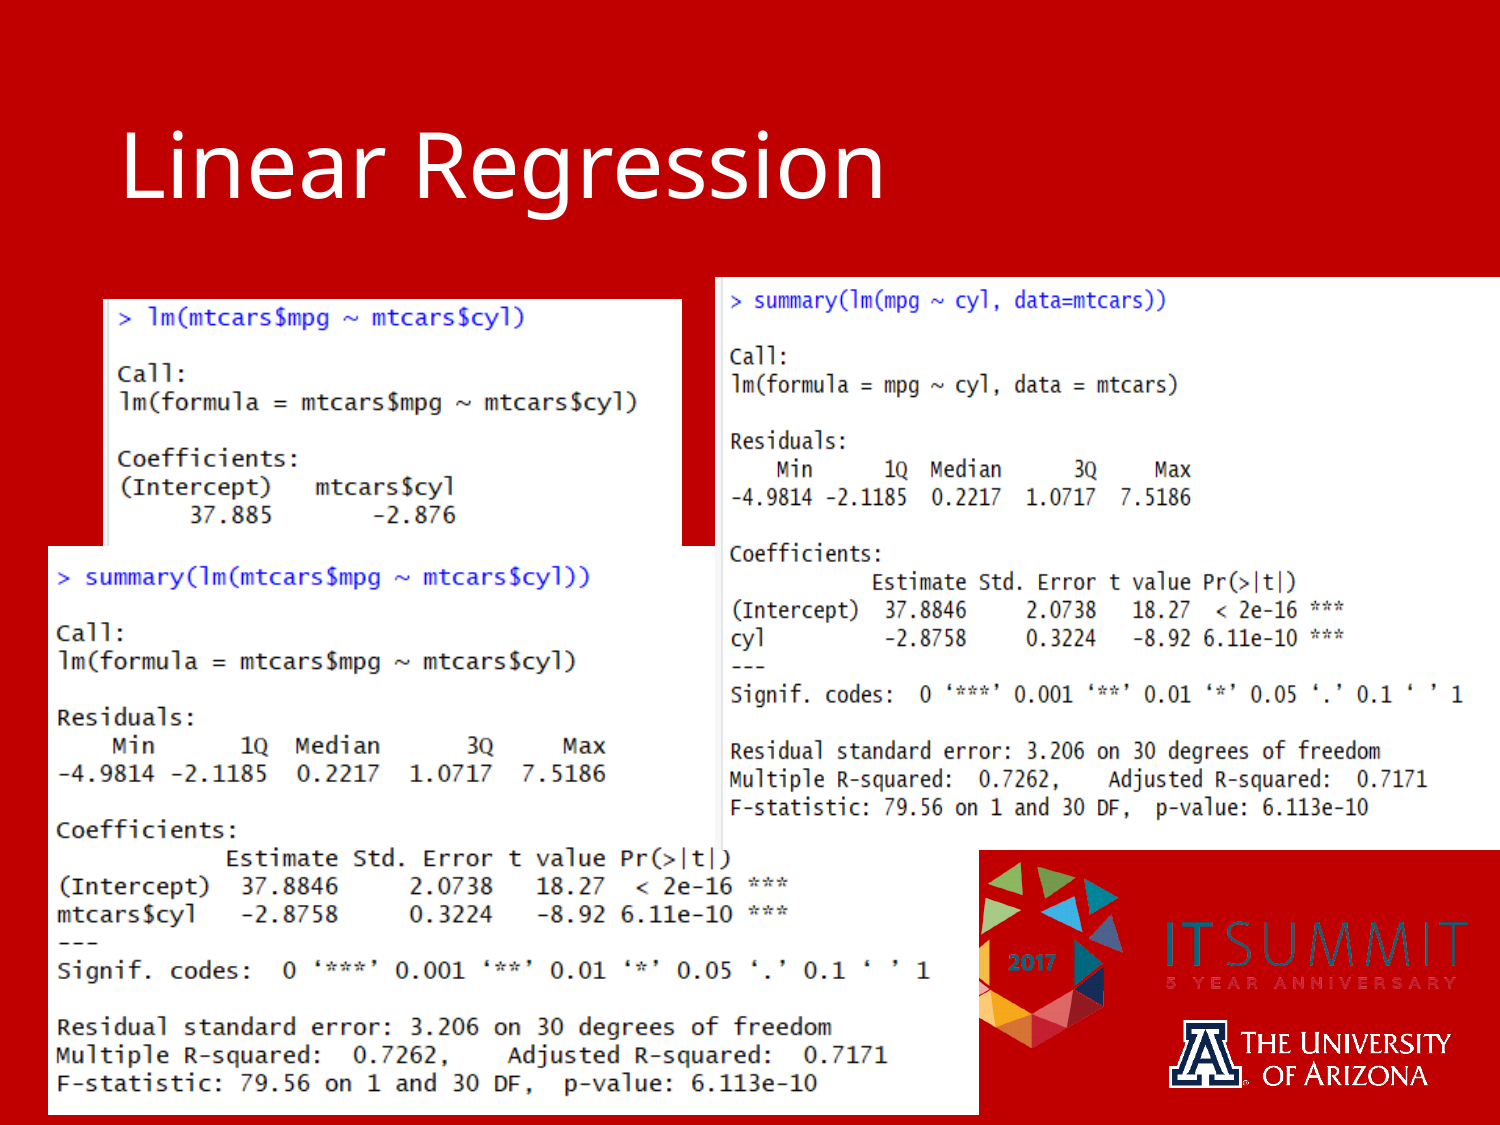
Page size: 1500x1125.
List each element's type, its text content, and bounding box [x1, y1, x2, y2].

title Linear Regression [103, 59, 1397, 278]
picture [48, 277, 1500, 1116]
